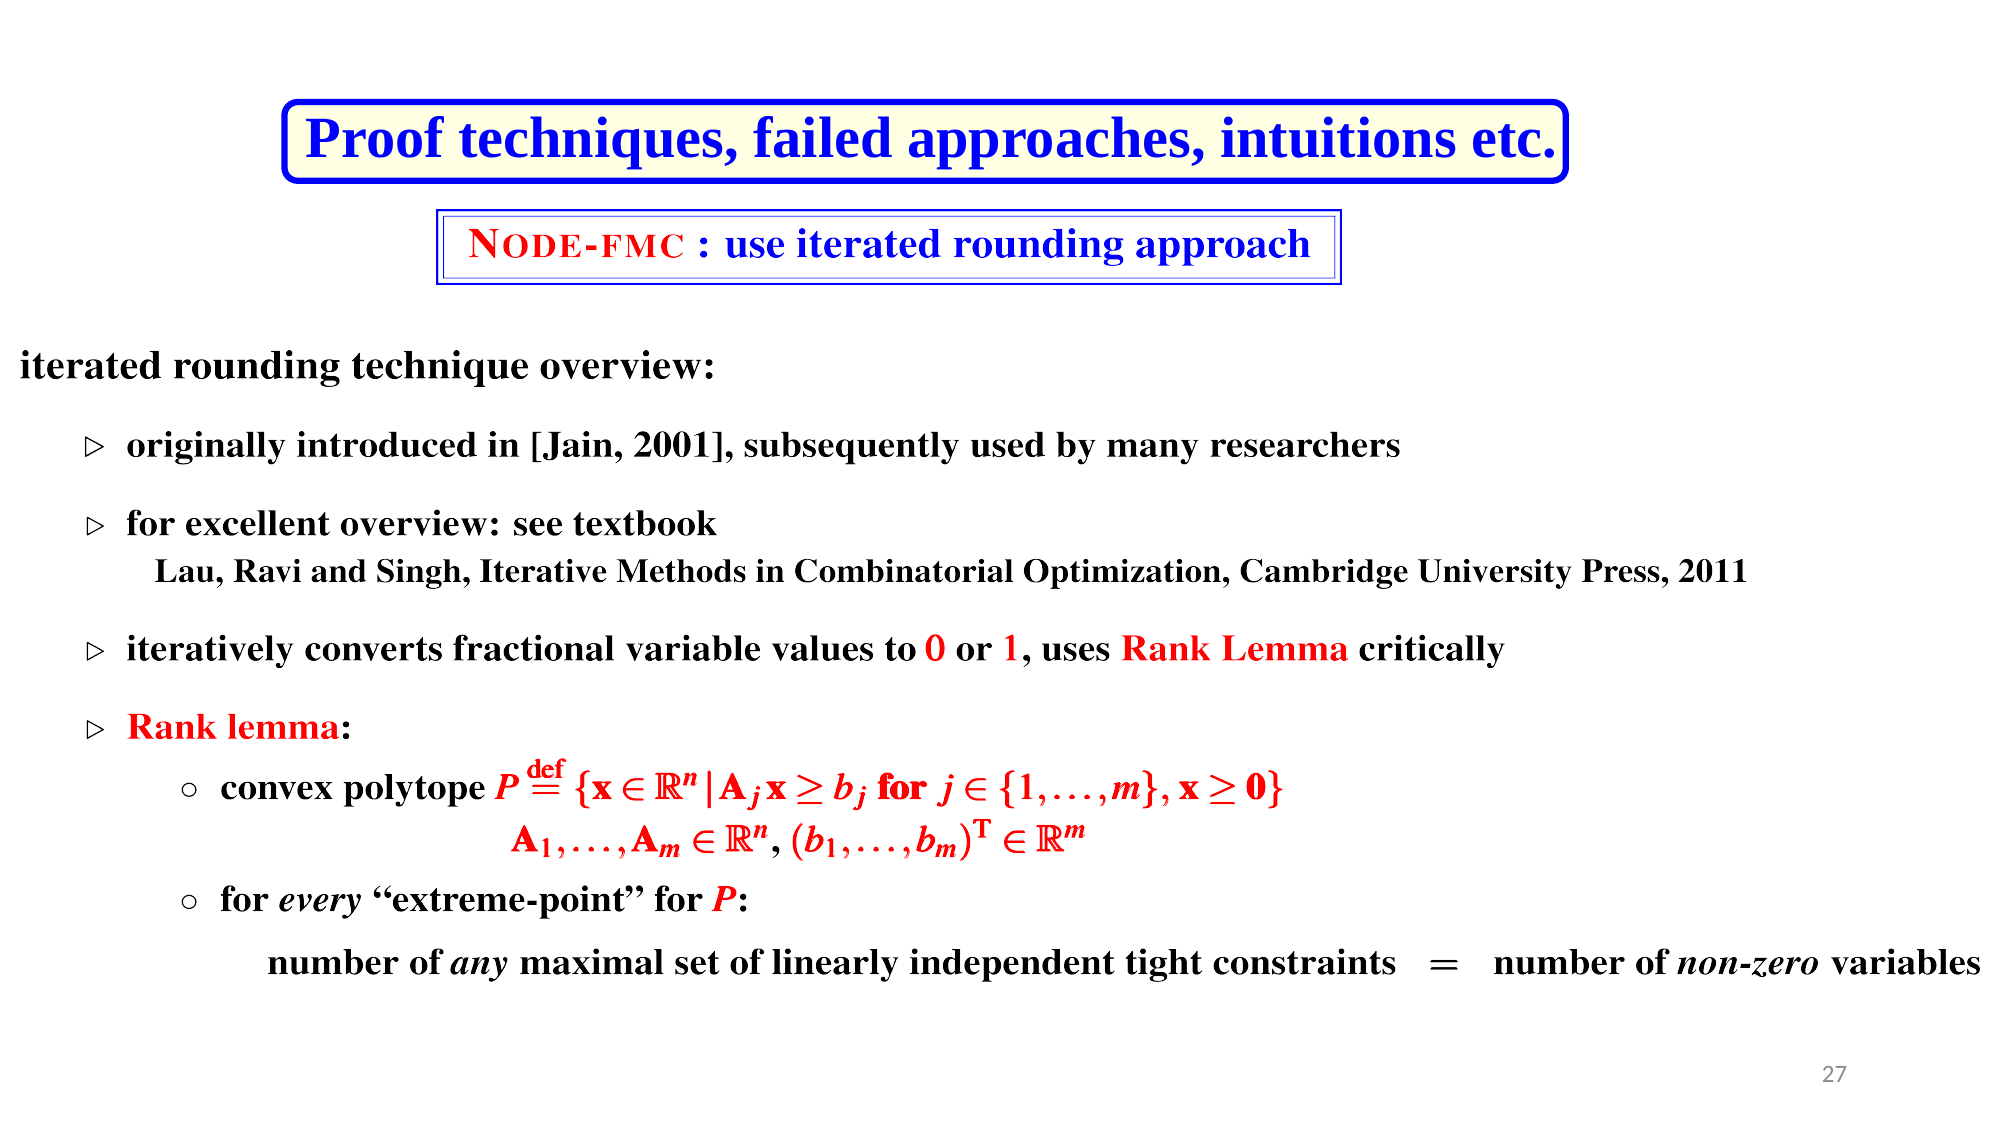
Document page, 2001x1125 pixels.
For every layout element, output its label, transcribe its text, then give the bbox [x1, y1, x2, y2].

picture [436, 209, 1342, 285]
picture [20, 350, 1980, 982]
text_box [283, 102, 1564, 182]
slide_number 27 [1412, 1042, 1863, 1103]
text_box Proof techniques, failed approaches, intuitions etc. [291, 91, 1573, 177]
